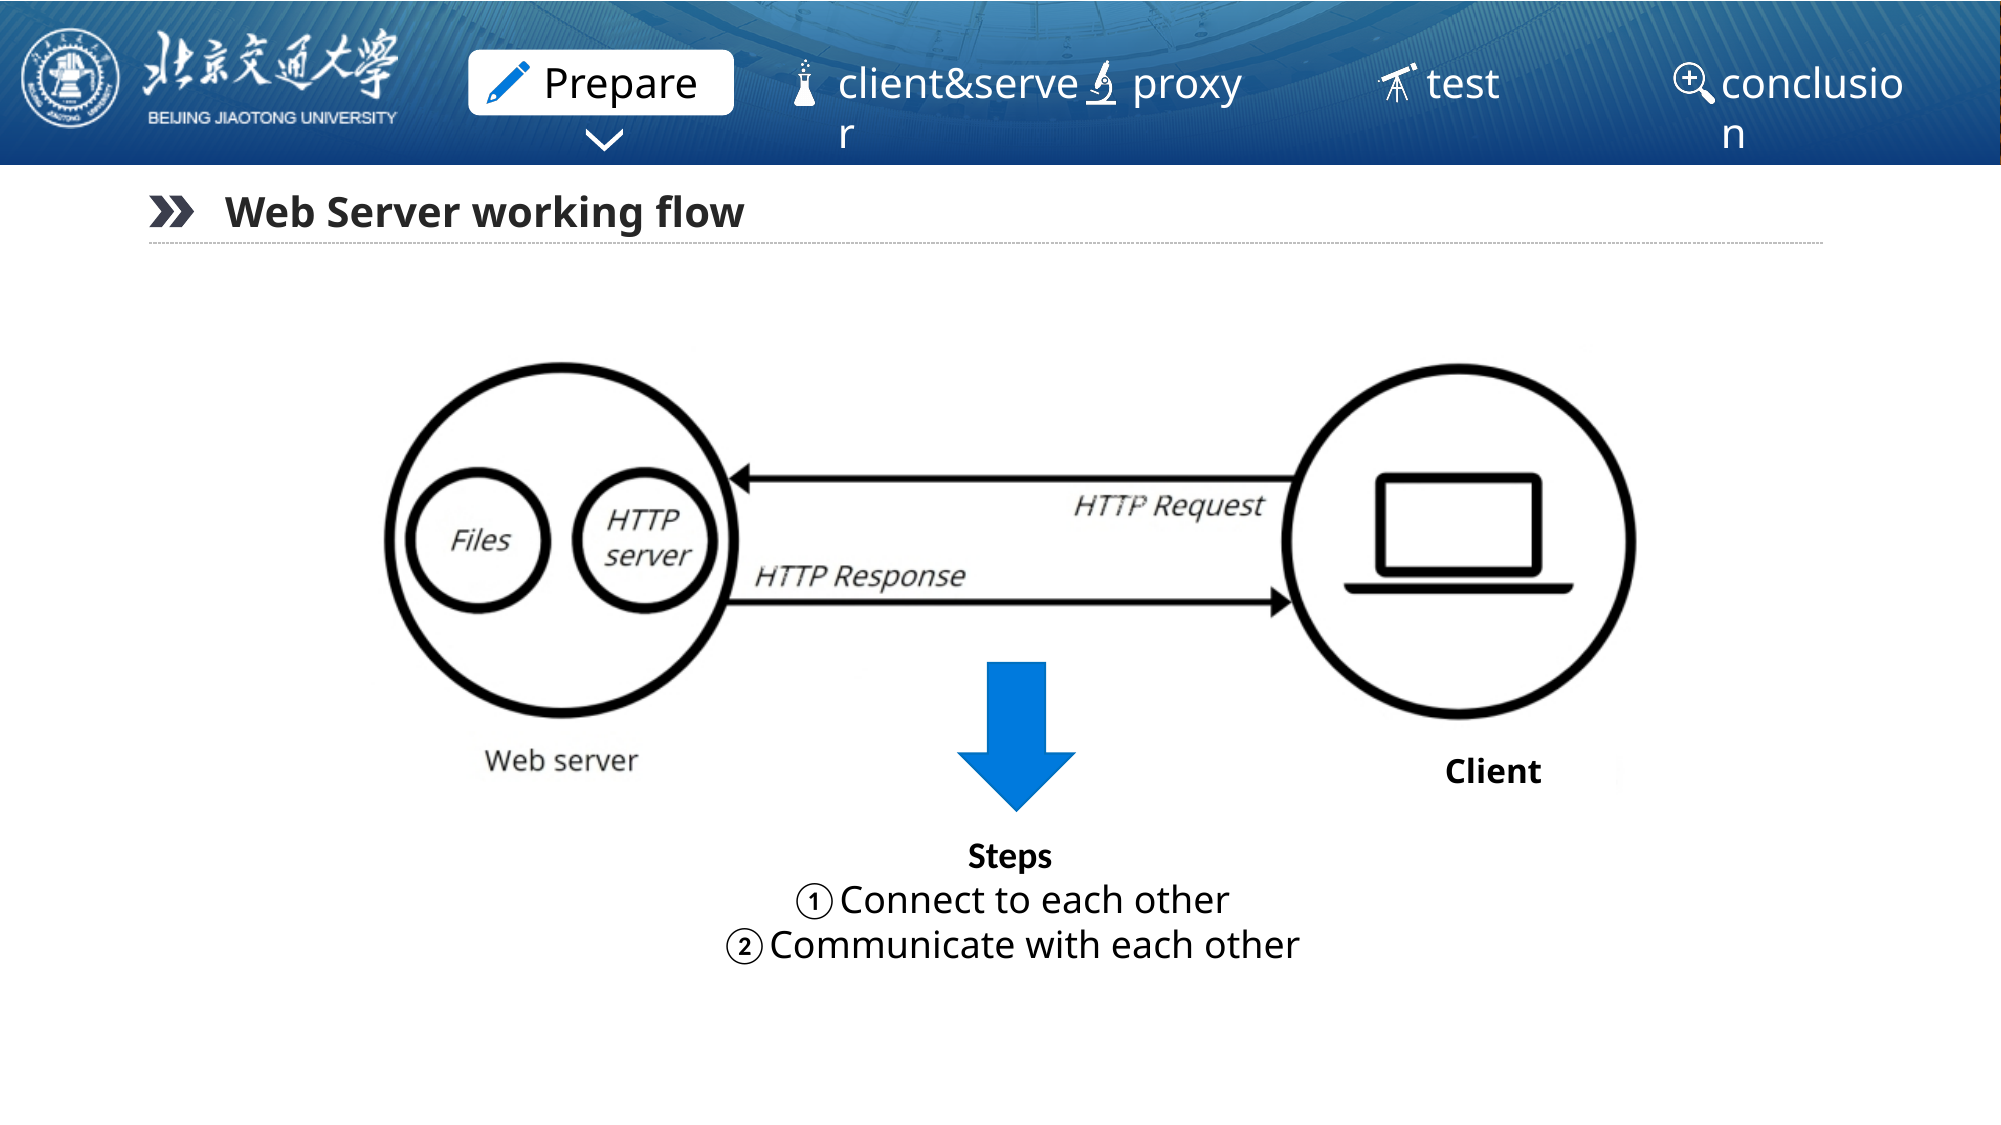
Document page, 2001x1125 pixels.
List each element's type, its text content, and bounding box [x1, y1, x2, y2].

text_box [149, 177, 1823, 244]
picture [342, 306, 1643, 878]
picture [0, 1, 2001, 165]
text_box [1003, 799, 1030, 813]
text_box Steps ①Connect to each other ②Communicate with each other [700, 824, 1320, 974]
